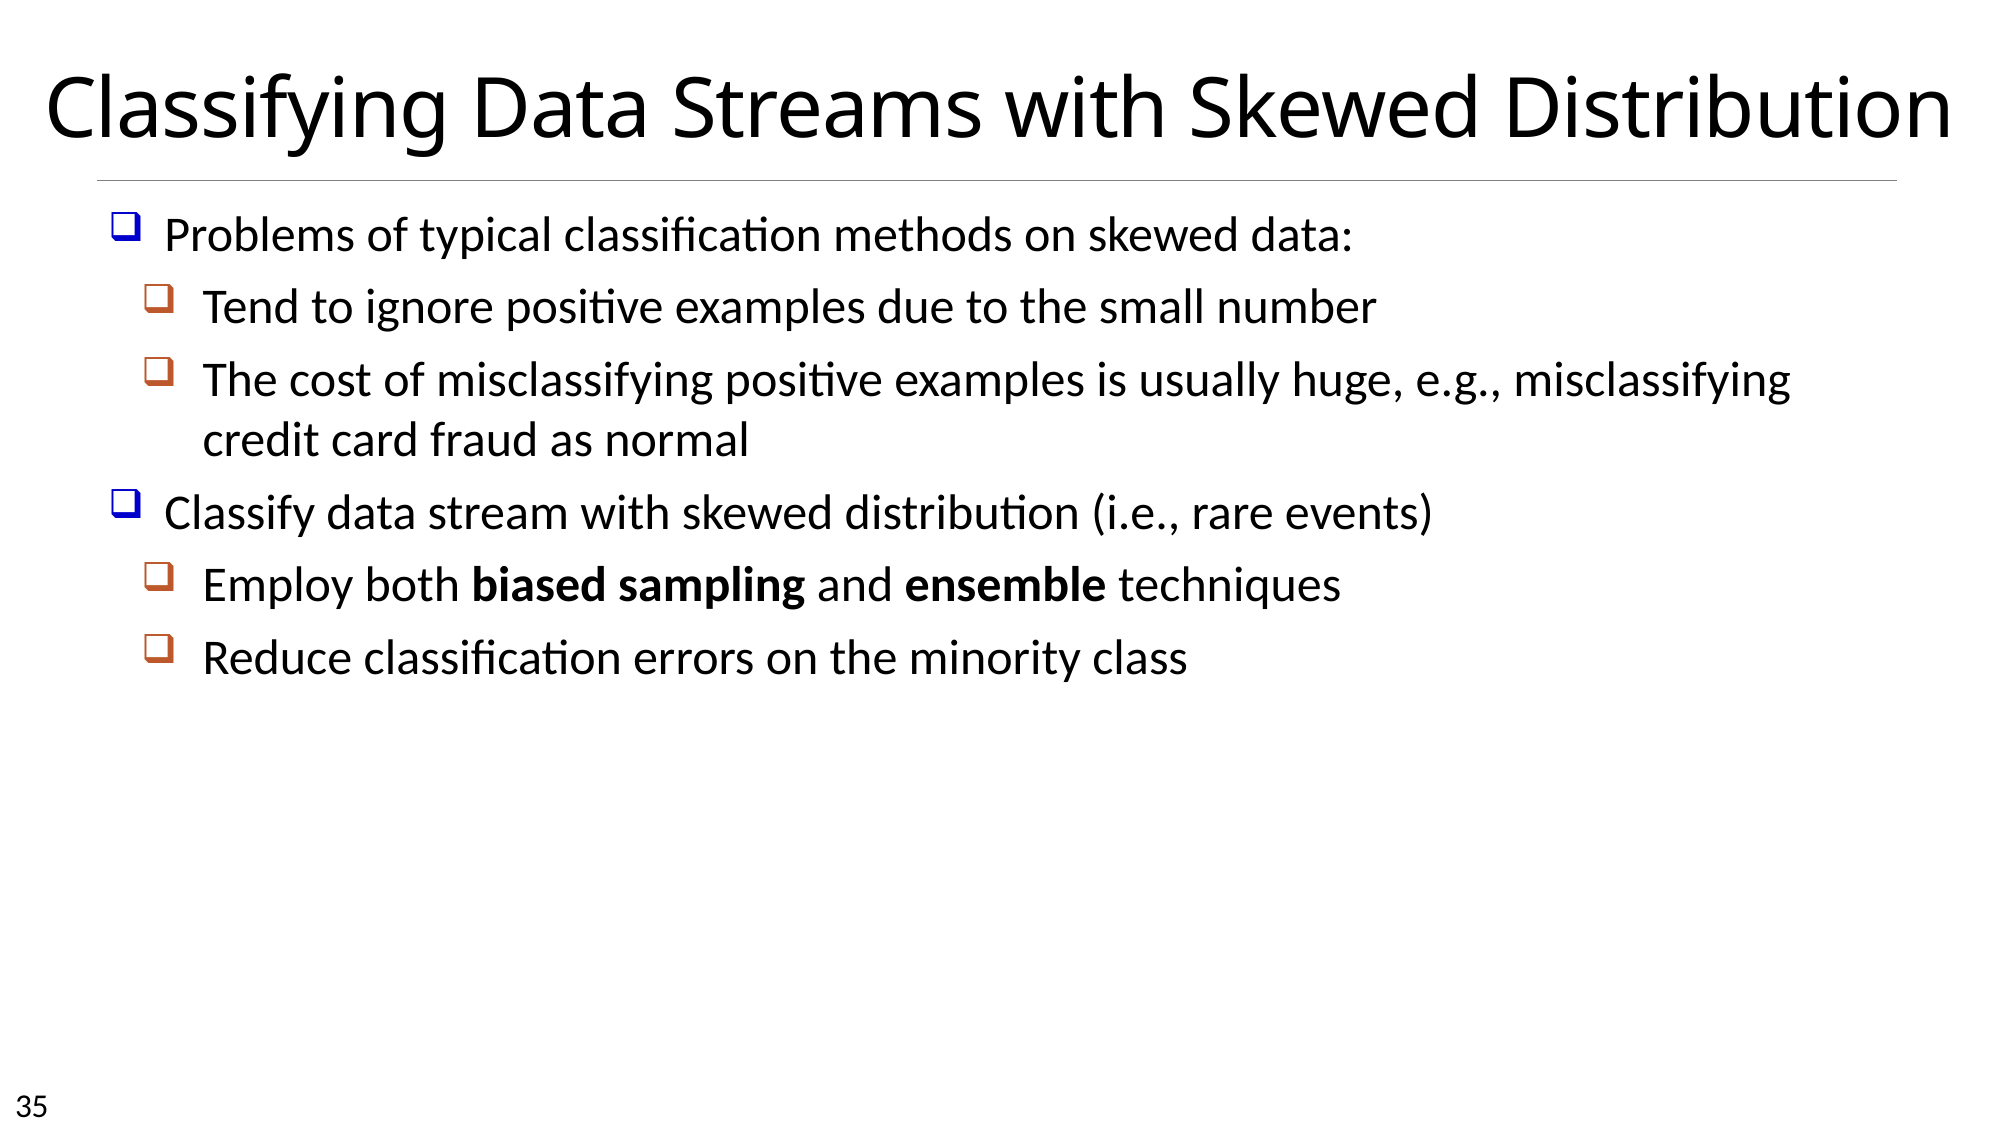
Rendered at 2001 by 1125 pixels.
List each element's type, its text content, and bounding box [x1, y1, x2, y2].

list Problems of typical classification methods on skewed data: Tend to ignore positive examples due to the small number The cost of misclassifying positive examples is usually huge, e.g., misclassifying credit card fraud as normal Classify data stream with skewed distribution (i.e., rare events) Employ both biased sampling and ensemble techniques Reduce classification errors on the minority class [93, 193, 1927, 1044]
title Classifying Data Streams with Skewed Distribution [0, 37, 2000, 188]
